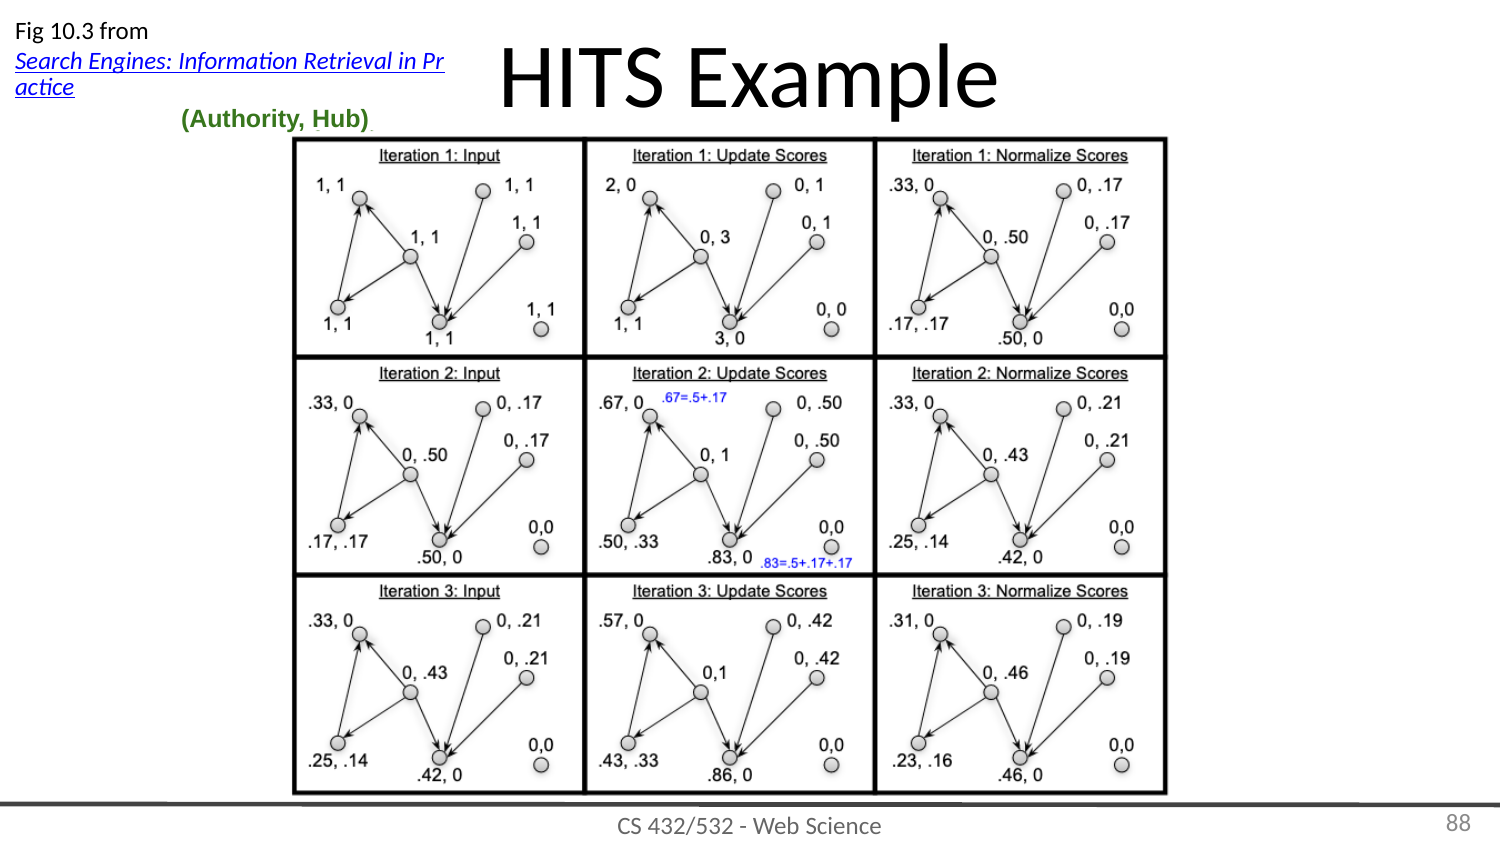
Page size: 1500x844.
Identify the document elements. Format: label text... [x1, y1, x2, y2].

title HITS Example [75, 0, 1425, 141]
picture [280, 130, 1175, 800]
slide_number ‹#› [1136, 798, 1487, 844]
text_box Fig 10.3 from Search Engines: Information Retrieval in Practice [0, 0, 471, 62]
text_box (Authority, Hub) [166, 94, 405, 131]
